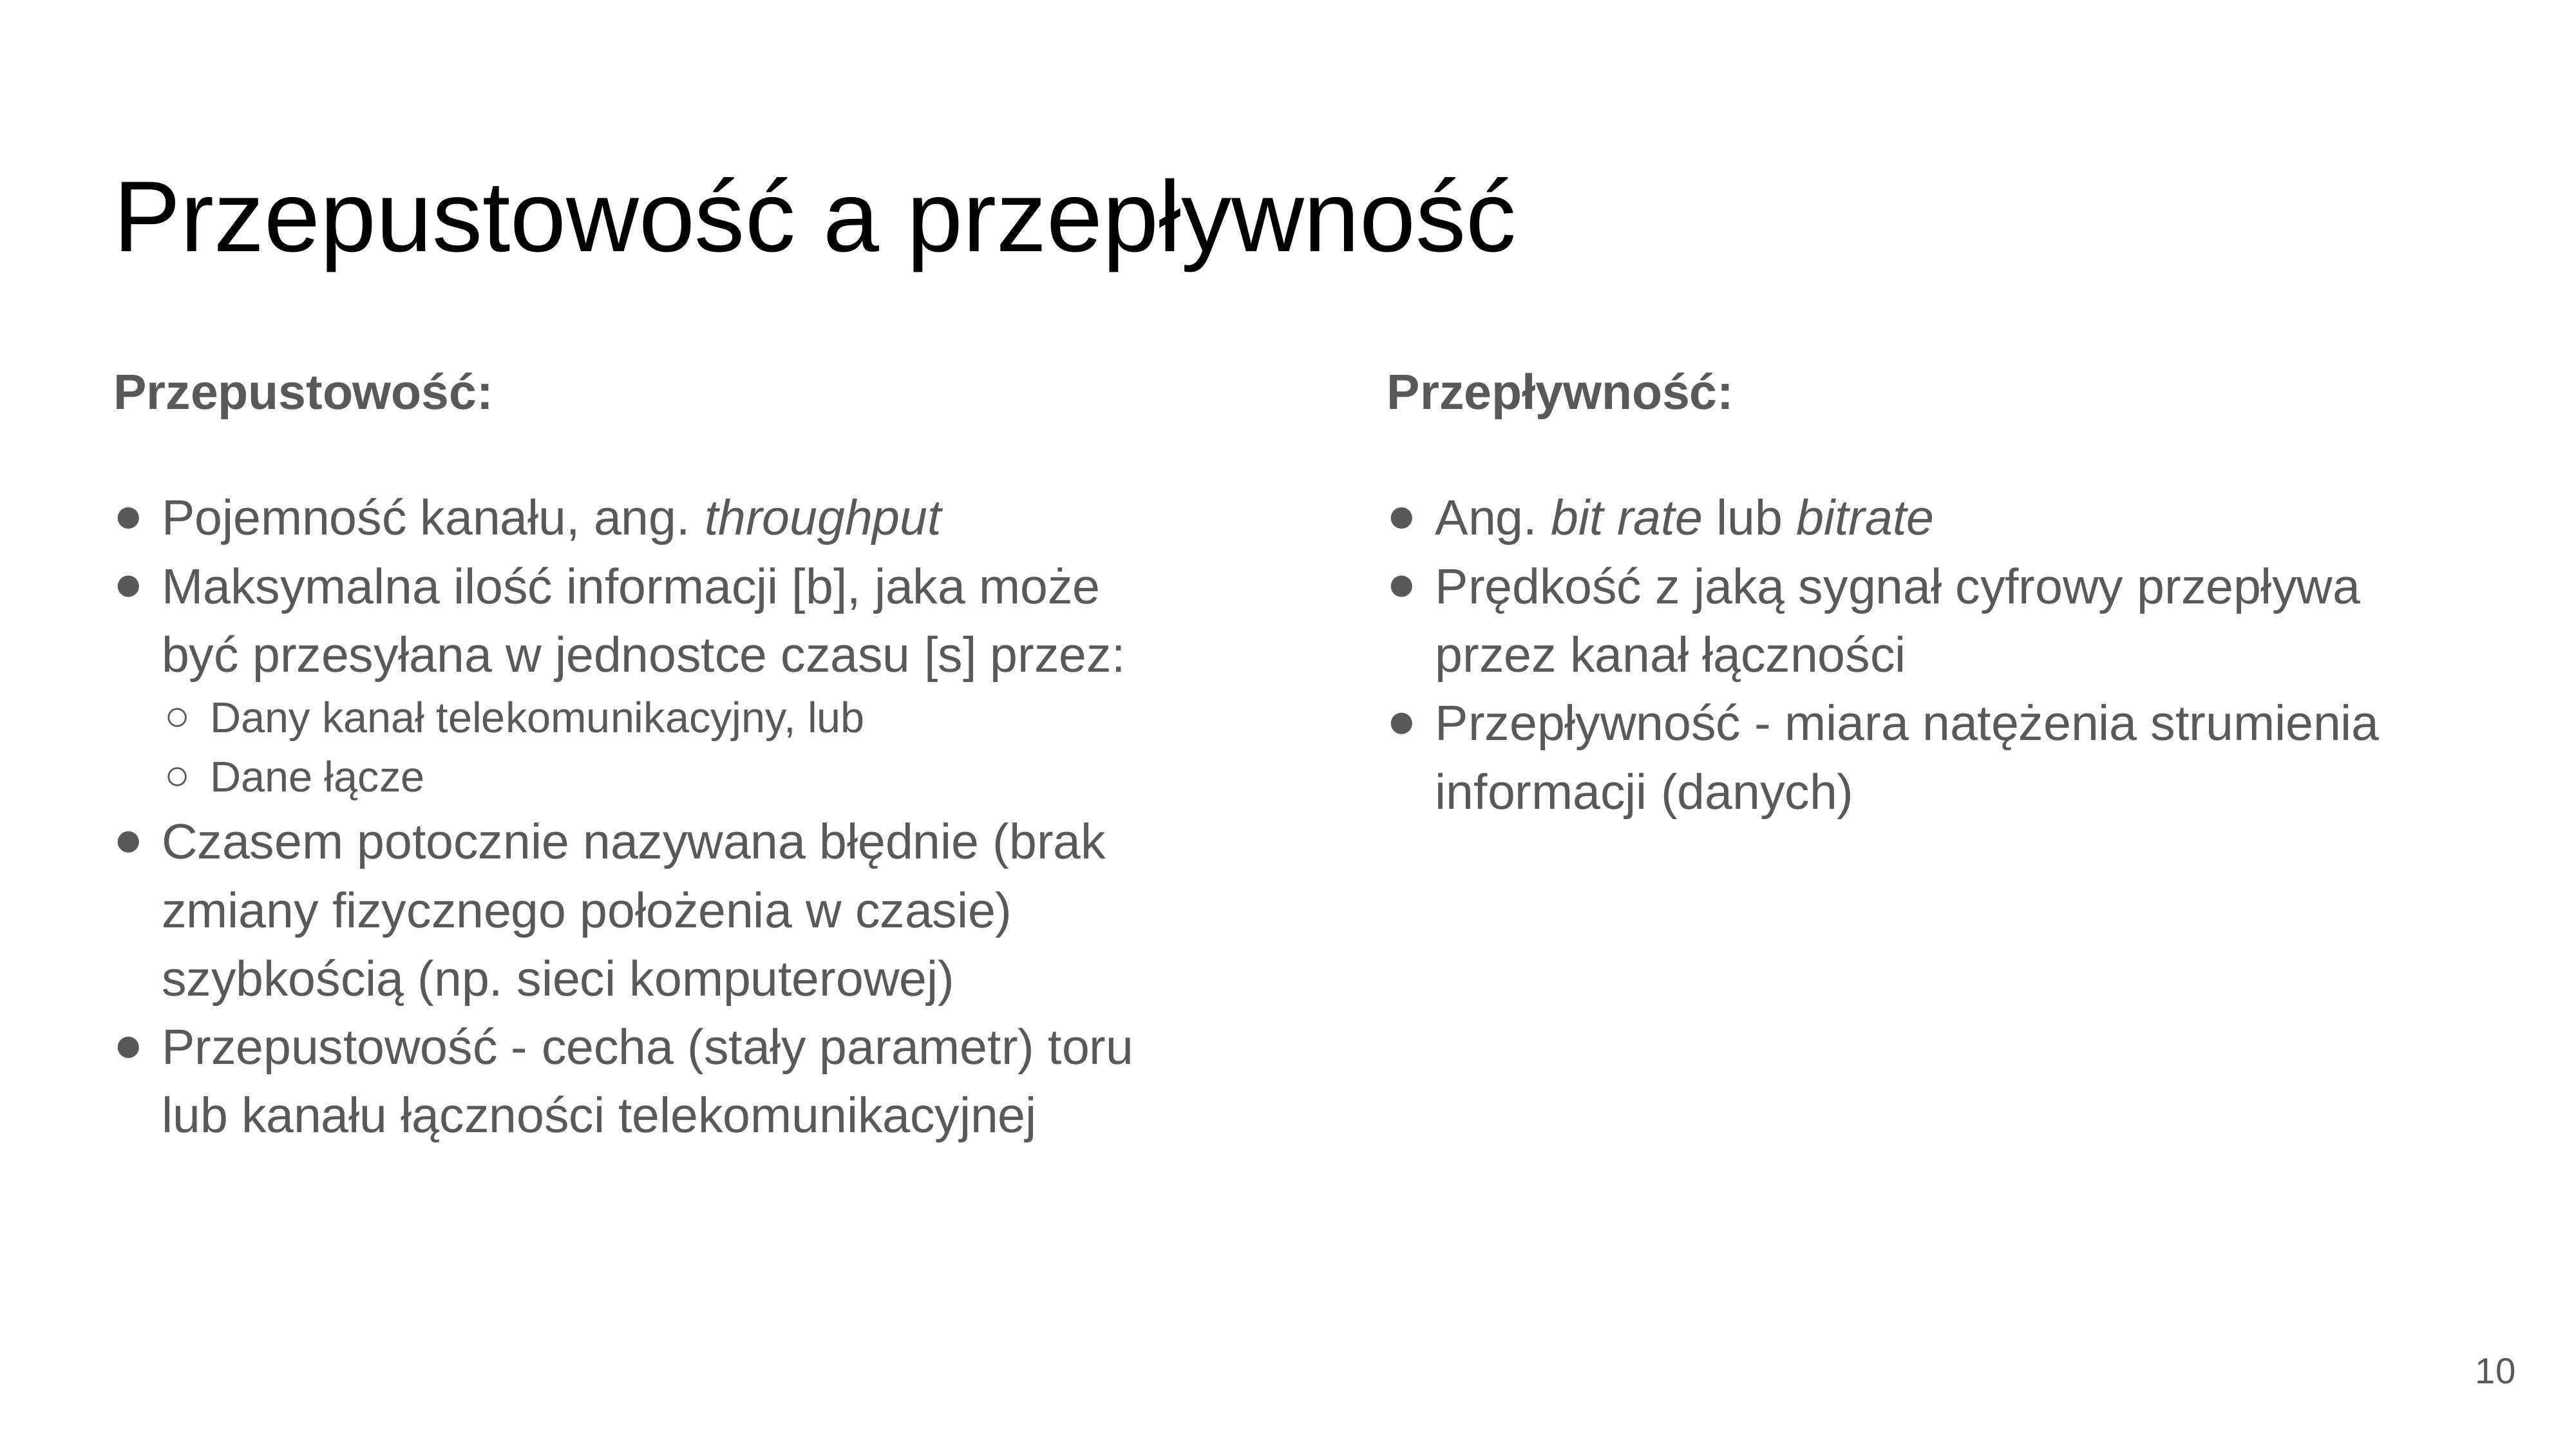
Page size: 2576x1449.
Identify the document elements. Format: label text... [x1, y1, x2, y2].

list Przepustowość: Pojemność kanału, ang. throughput Maksymalna ilość informacji [b], jaka może być przesyłana w jednostce czasu [s] przez: Dany kanał telekomunikacyjny, lub Dane łącze Czasem potocznie nazywana błędnie (brak zmiany fizycznego położenia w czasie) szybkością (np. sieci komputerowej) Przepustowość - cecha (stały parametr) toru lub kanału łączności telekomunikacyjnej [88, 325, 1215, 1287]
title Przepustowość a przepływność [88, 125, 2488, 287]
slide_number 10 [2387, 1313, 2542, 1425]
list Przepływność: Ang. bit rate lub bitrate Prędkość z jaką sygnał cyfrowy przepływa przez kanał łączności Przepływność - miara natężenia strumienia informacji (danych) [1361, 325, 2488, 1287]
